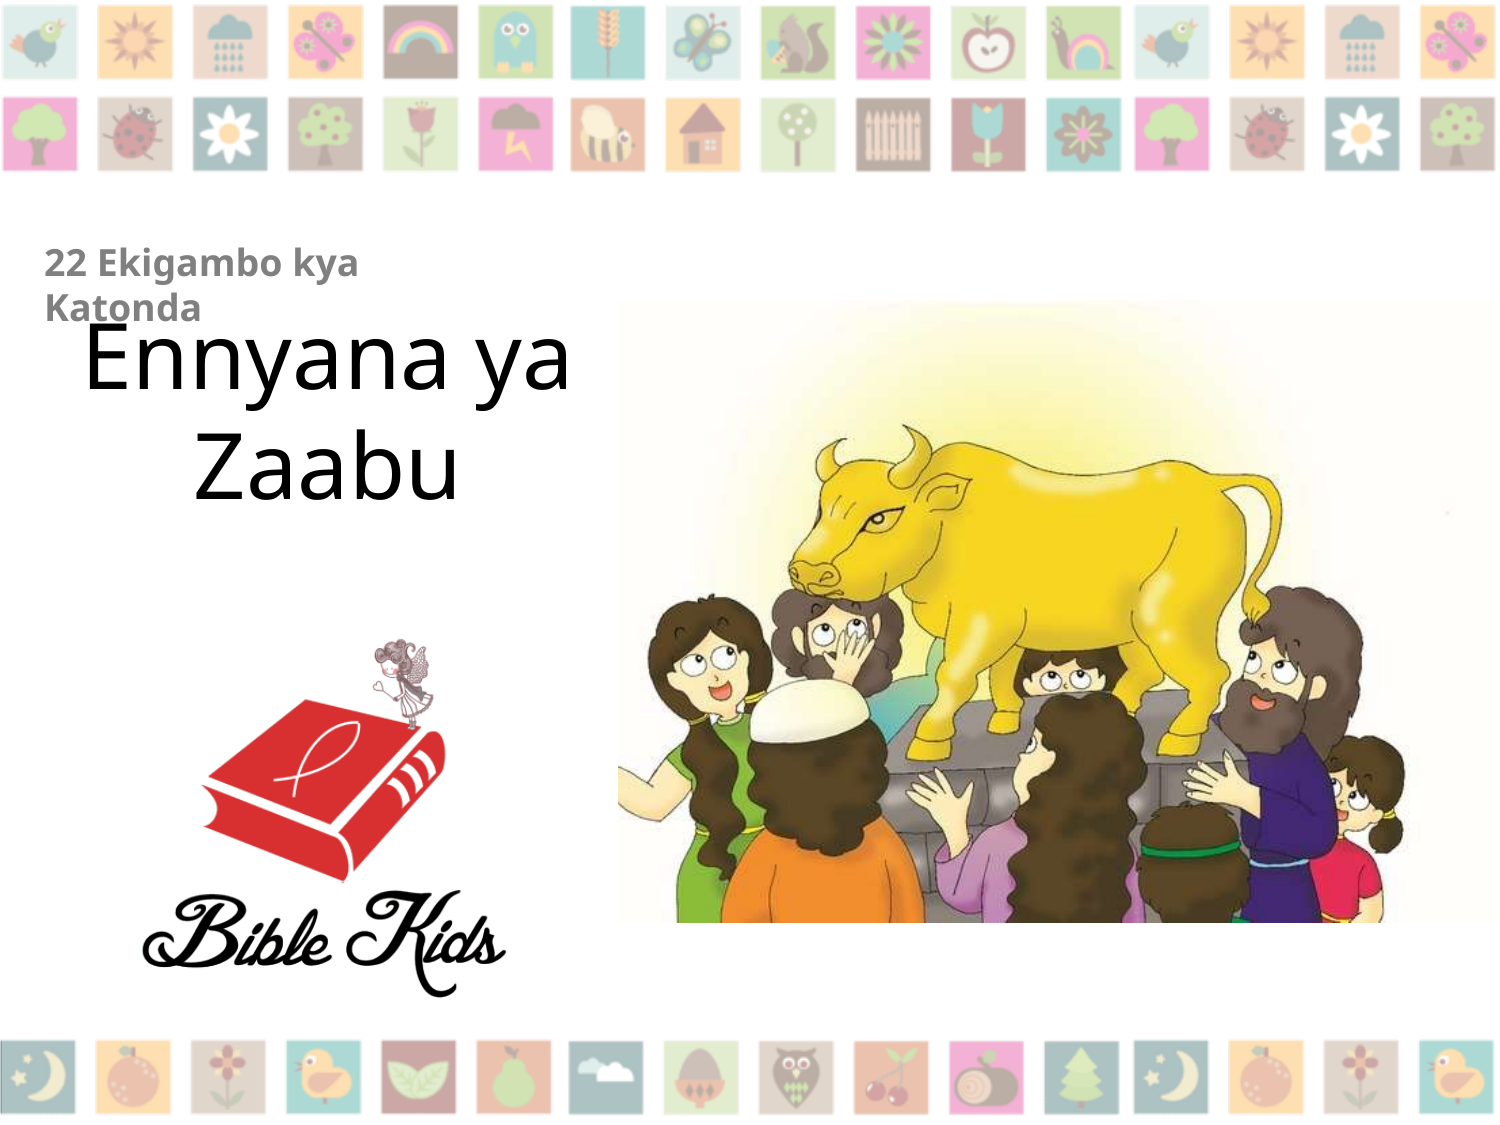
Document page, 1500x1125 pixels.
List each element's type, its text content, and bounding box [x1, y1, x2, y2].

text_box Ennyana ya Zaabu [5, 290, 651, 526]
text_box 22 Ekigambo kya Katonda [29, 231, 543, 290]
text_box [0, 1028, 1500, 1118]
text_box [0, 3, 1500, 181]
picture [117, 600, 544, 1027]
picture [618, 300, 1500, 923]
